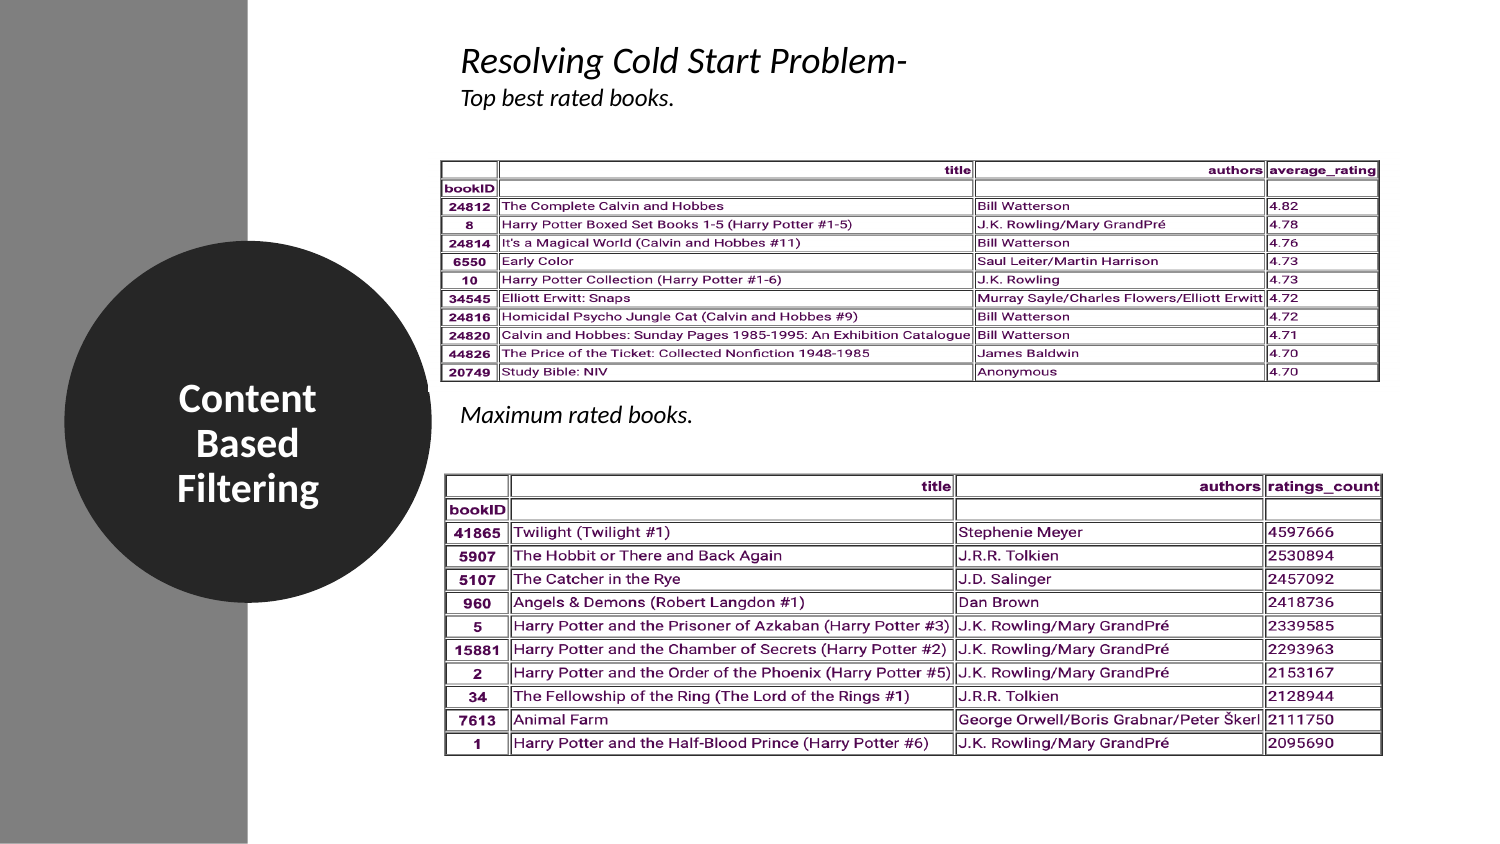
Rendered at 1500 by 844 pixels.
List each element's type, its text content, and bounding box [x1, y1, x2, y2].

text_box Content Based Filtering [78, 255, 418, 589]
text_box [248, 0, 1500, 844]
text_box Maximum rated books. [445, 399, 784, 463]
picture [428, 147, 1401, 392]
text_box [0, 0, 248, 844]
picture [428, 464, 1401, 771]
text_box Resolving Cold Start Problem- Top best rated books. [445, 28, 1055, 119]
